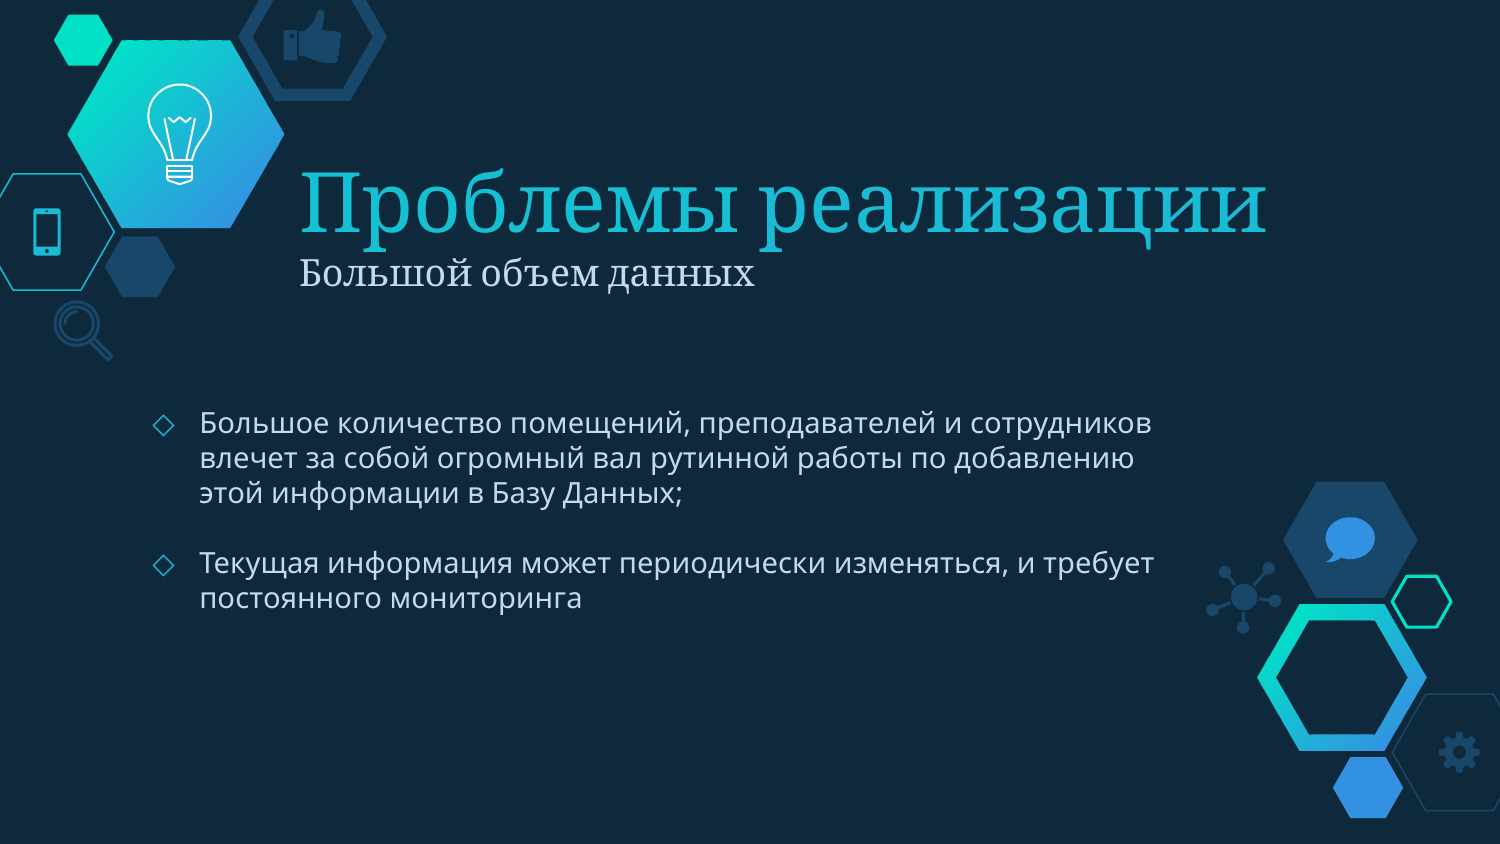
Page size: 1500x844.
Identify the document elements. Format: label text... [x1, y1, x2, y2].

text_box Проблемы реализации Большой объем данных [284, 79, 1367, 310]
list Большое количество помещений, преподавателей и сотрудников влечет за собой огромный вал рутинной работы по добавлению этой информации в Базу Данных; Текущая информация может периодически изменяться, и требует постоянного мониторинга [137, 389, 1191, 807]
